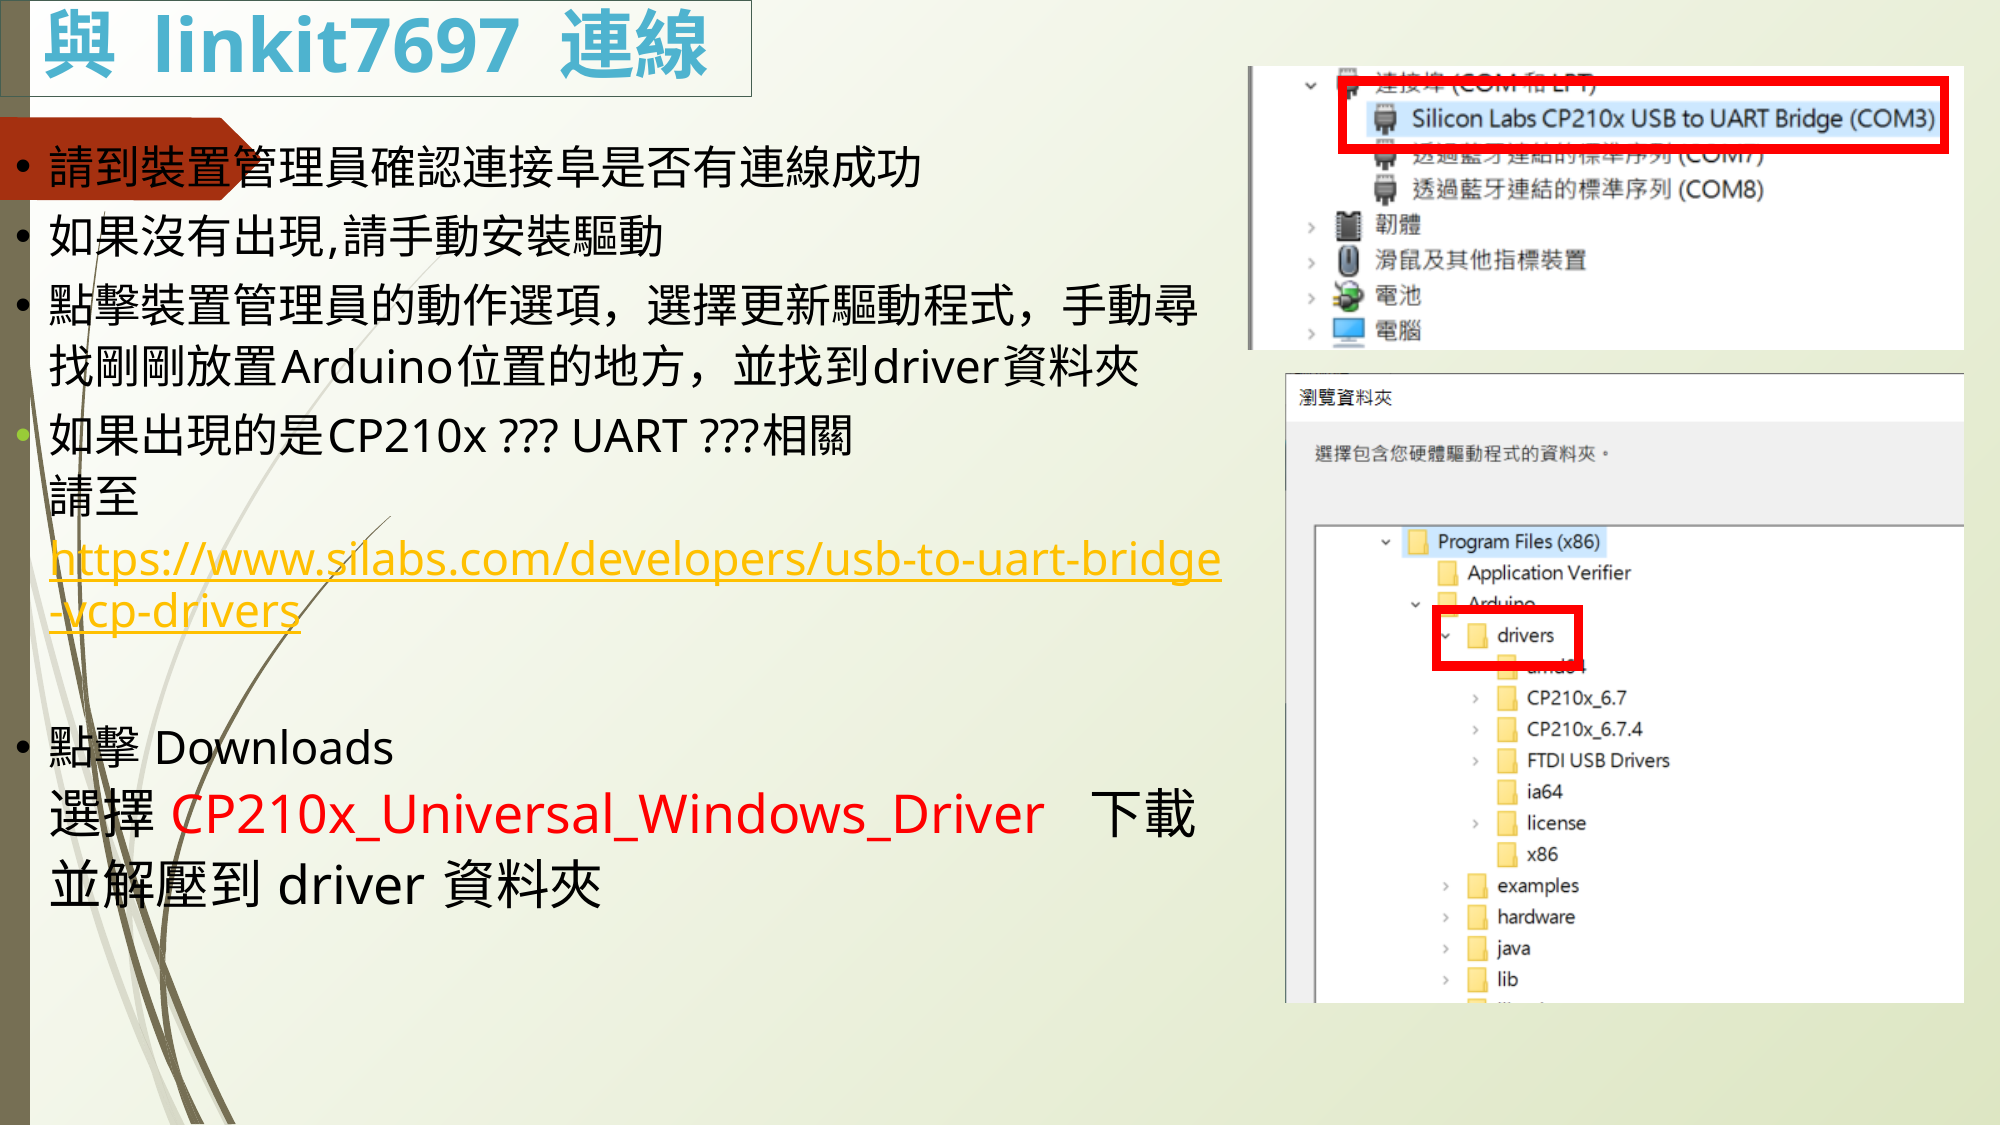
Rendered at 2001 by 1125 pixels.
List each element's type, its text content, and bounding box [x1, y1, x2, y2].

picture [1247, 66, 1965, 351]
text_box 請到裝置管理員確認連接阜是否有連線成功 如果沒有出現,請手動安裝驅動 點擊裝置管理員的動作選項，選擇更新驅動程式，手動尋找剛剛放置Arduino位置的地方，並找到driver資料夾 如果出現的是CP210x ??? UART ???相關 請至https://www.silabs.com/developers/usb-to-uart-bridge-vcp-drivers 點擊 Downloads 選擇 CP210x_Universal_Windows_Driver 下載並解壓到 driver 資料夾 [0, 125, 1248, 953]
picture [1285, 373, 1965, 1003]
text_box 與 linkit7697 連線 [0, 0, 752, 97]
